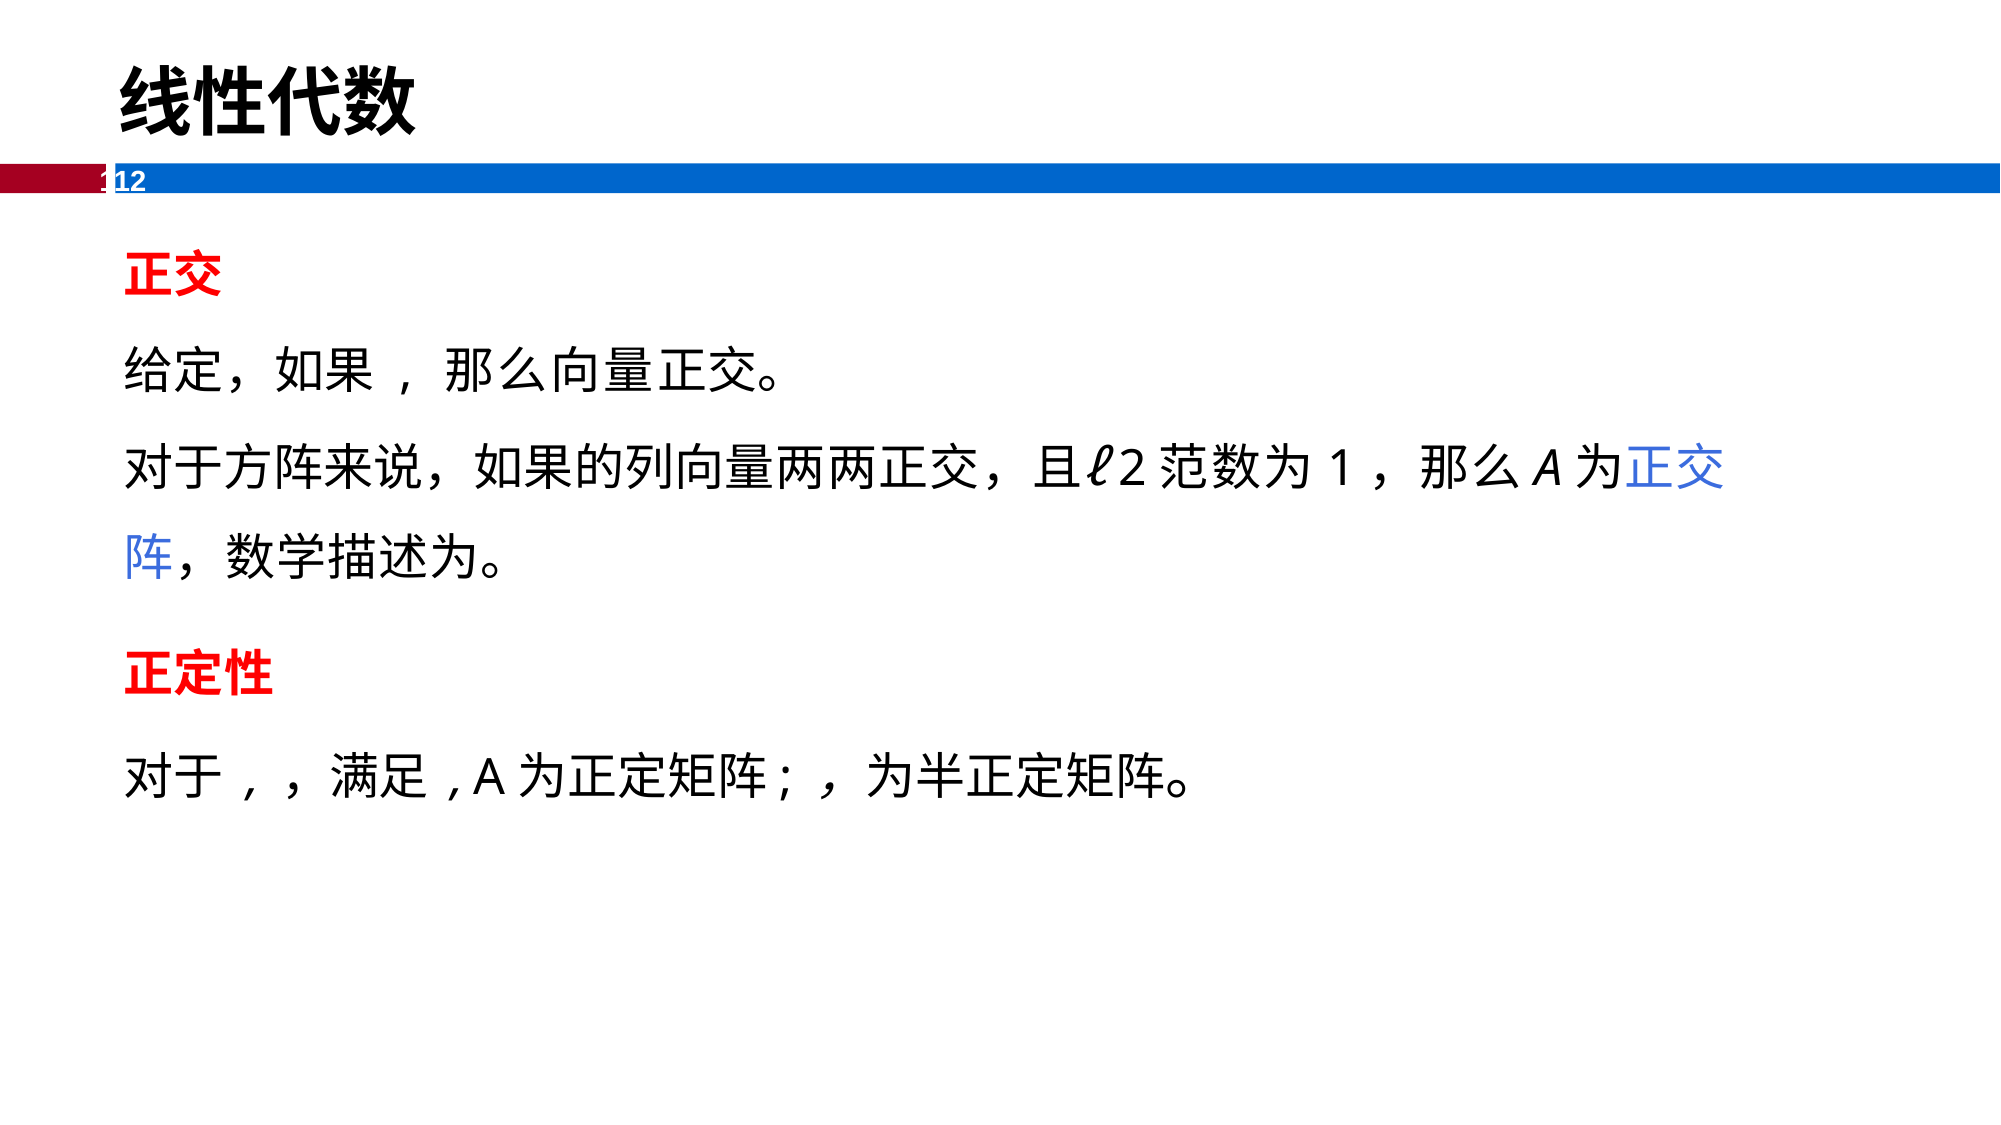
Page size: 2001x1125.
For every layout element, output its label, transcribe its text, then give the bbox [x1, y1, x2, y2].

text_box 线性代数 [102, 46, 1267, 244]
